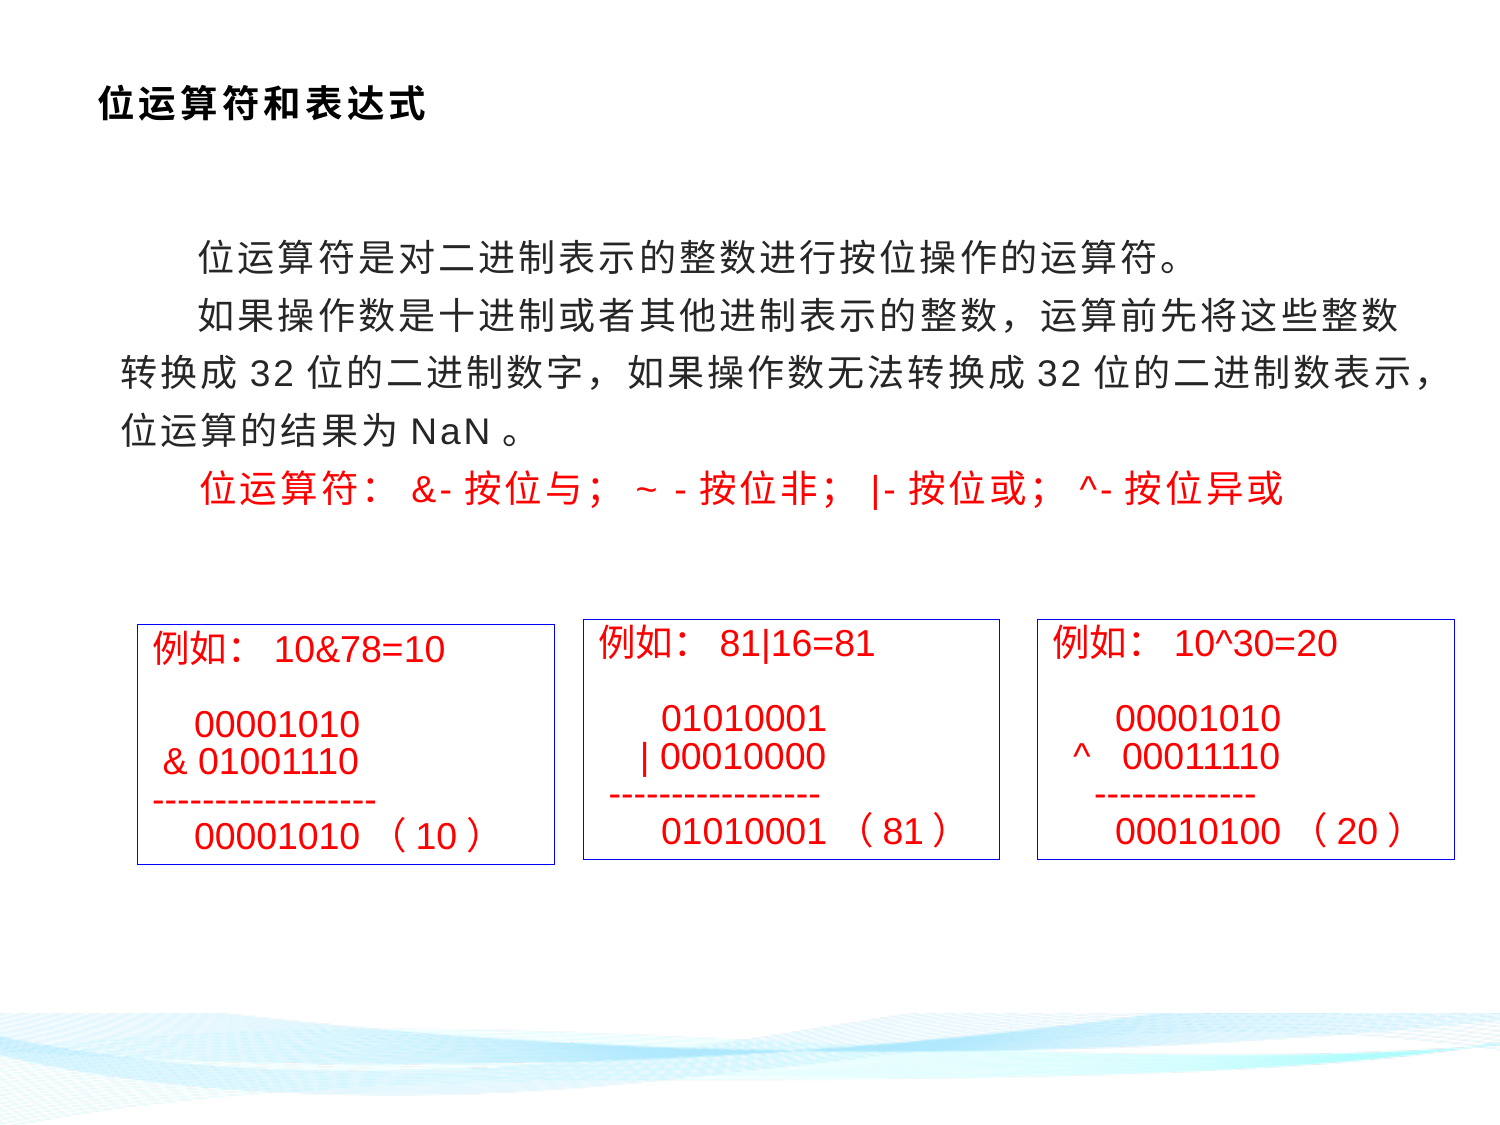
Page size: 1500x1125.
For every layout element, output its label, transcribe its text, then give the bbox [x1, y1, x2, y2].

picture [0, 1013, 1500, 1125]
title 位运算符和表达式 [82, 72, 1418, 146]
text_box 例如：81|16=81 01010001 | 00010000 ----------------- 01010001（81） [583, 619, 1000, 860]
text_box 例如：10^30=20 00001010 ^ 00011110 ------------- 00010100（20） [1037, 619, 1455, 860]
list 位运算符是对二进制表示的整数进行按位操作的运算符。 如果操作数是十进制或者其他进制表示的整数，运算前先将这些整数转换成32位的二进制数字，如果操作数无法转换成32位的二进制数表示，位运算的结果为NaN。 位运算符：&-按位与；~ -按位非；|-按位或；^-按位异或 [105, 213, 1455, 551]
text_box 例如：10&78=10 00001010 & 01001110 ------------------ 00001010（10） [137, 624, 555, 865]
